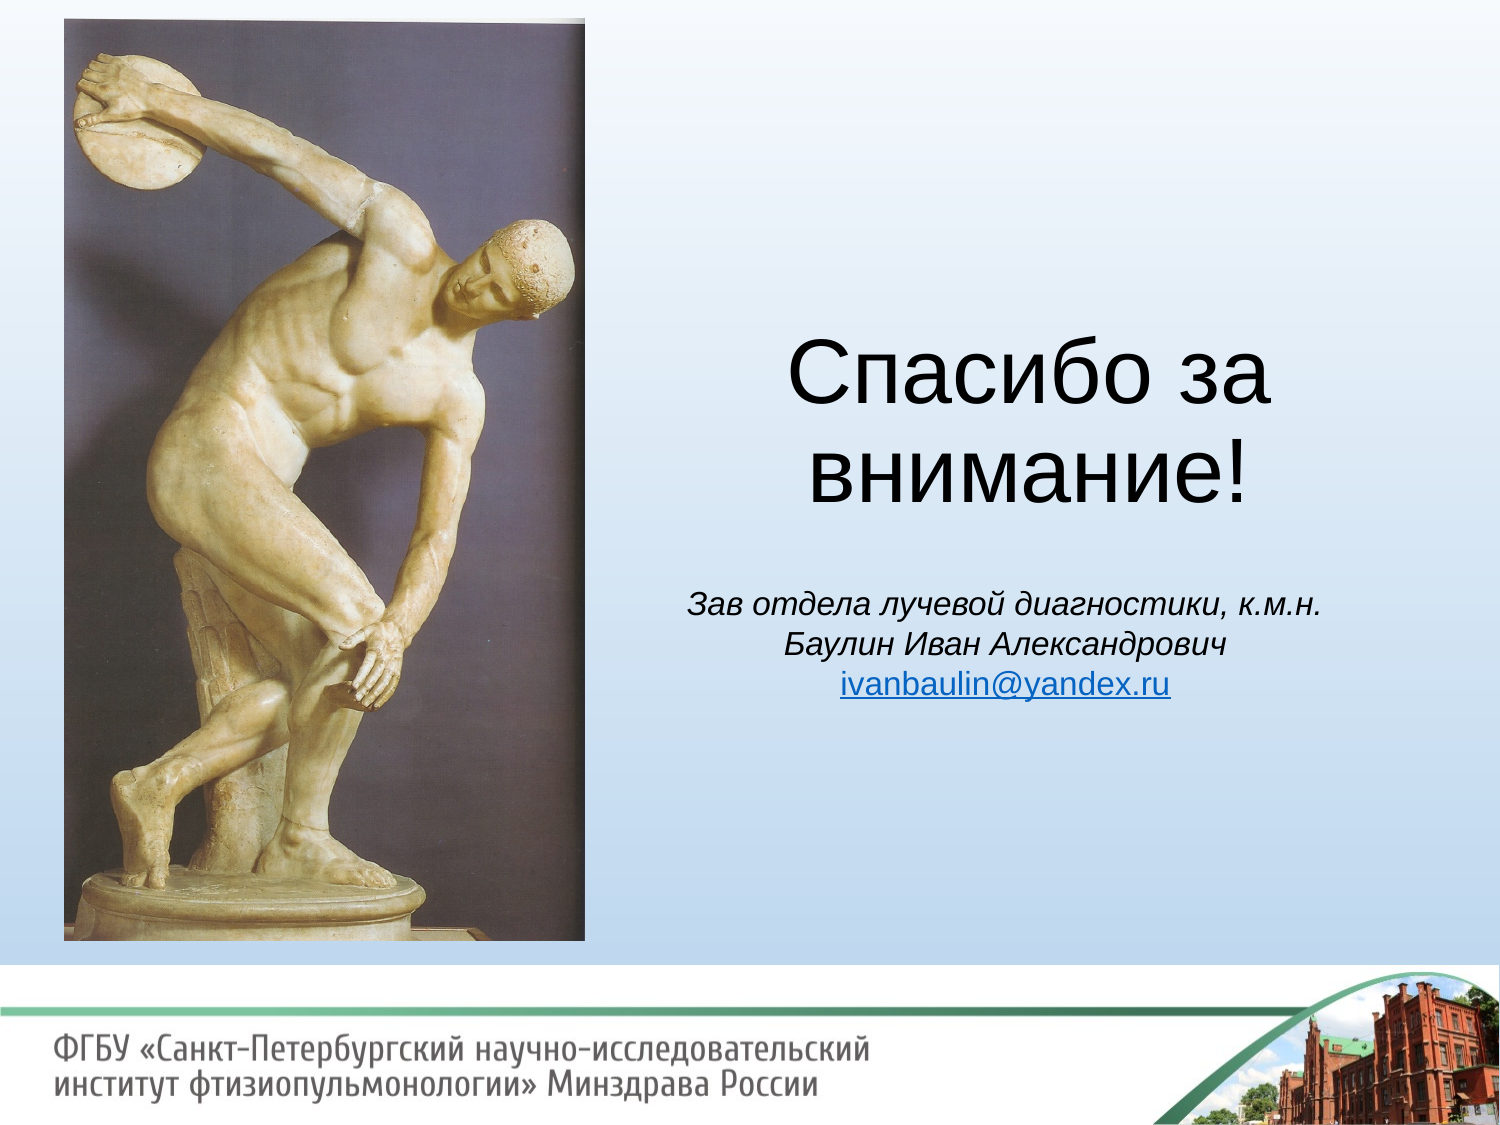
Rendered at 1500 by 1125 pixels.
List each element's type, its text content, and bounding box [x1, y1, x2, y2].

title Спасибо за внимание! [655, 314, 1404, 532]
picture [0, 965, 1499, 1125]
picture [64, 18, 585, 941]
text_box Зав отдела лучевой диагностики, к.м.н. Баулин Иван Александрович ivanbaulin@yandex.ru [655, 574, 1356, 750]
